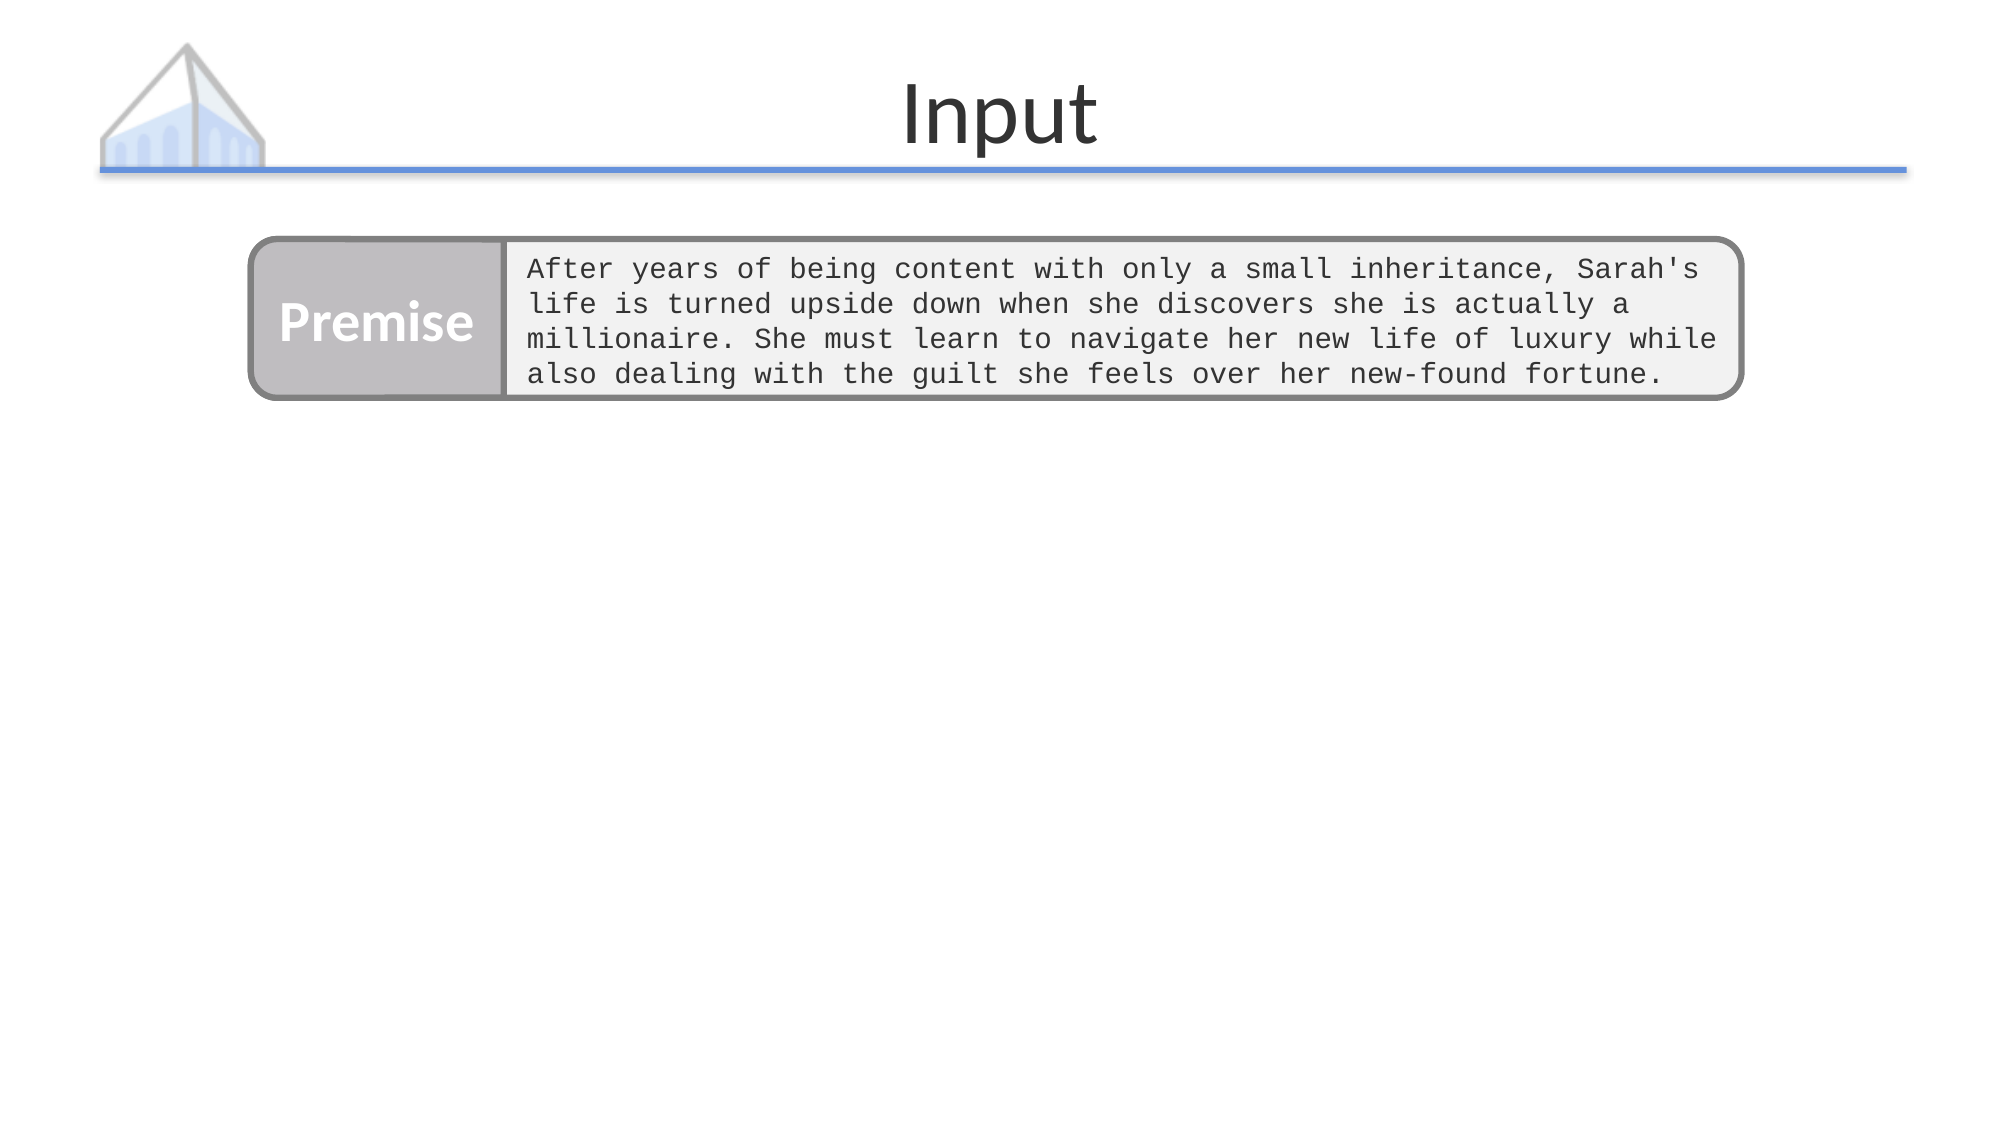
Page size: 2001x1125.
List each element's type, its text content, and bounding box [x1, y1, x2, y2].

text_box [333, 236, 1732, 400]
title Input [0, 23, 2000, 190]
text_box After years of being content with only a small inheritance, Sarah's life is turned upside down when she discovers she is actually a millionaire. She must learn to navigate her new life of luxury while also dealing with the guilt she feels over her new-found fortune. [512, 242, 1750, 397]
text_box Premise [248, 236, 506, 400]
